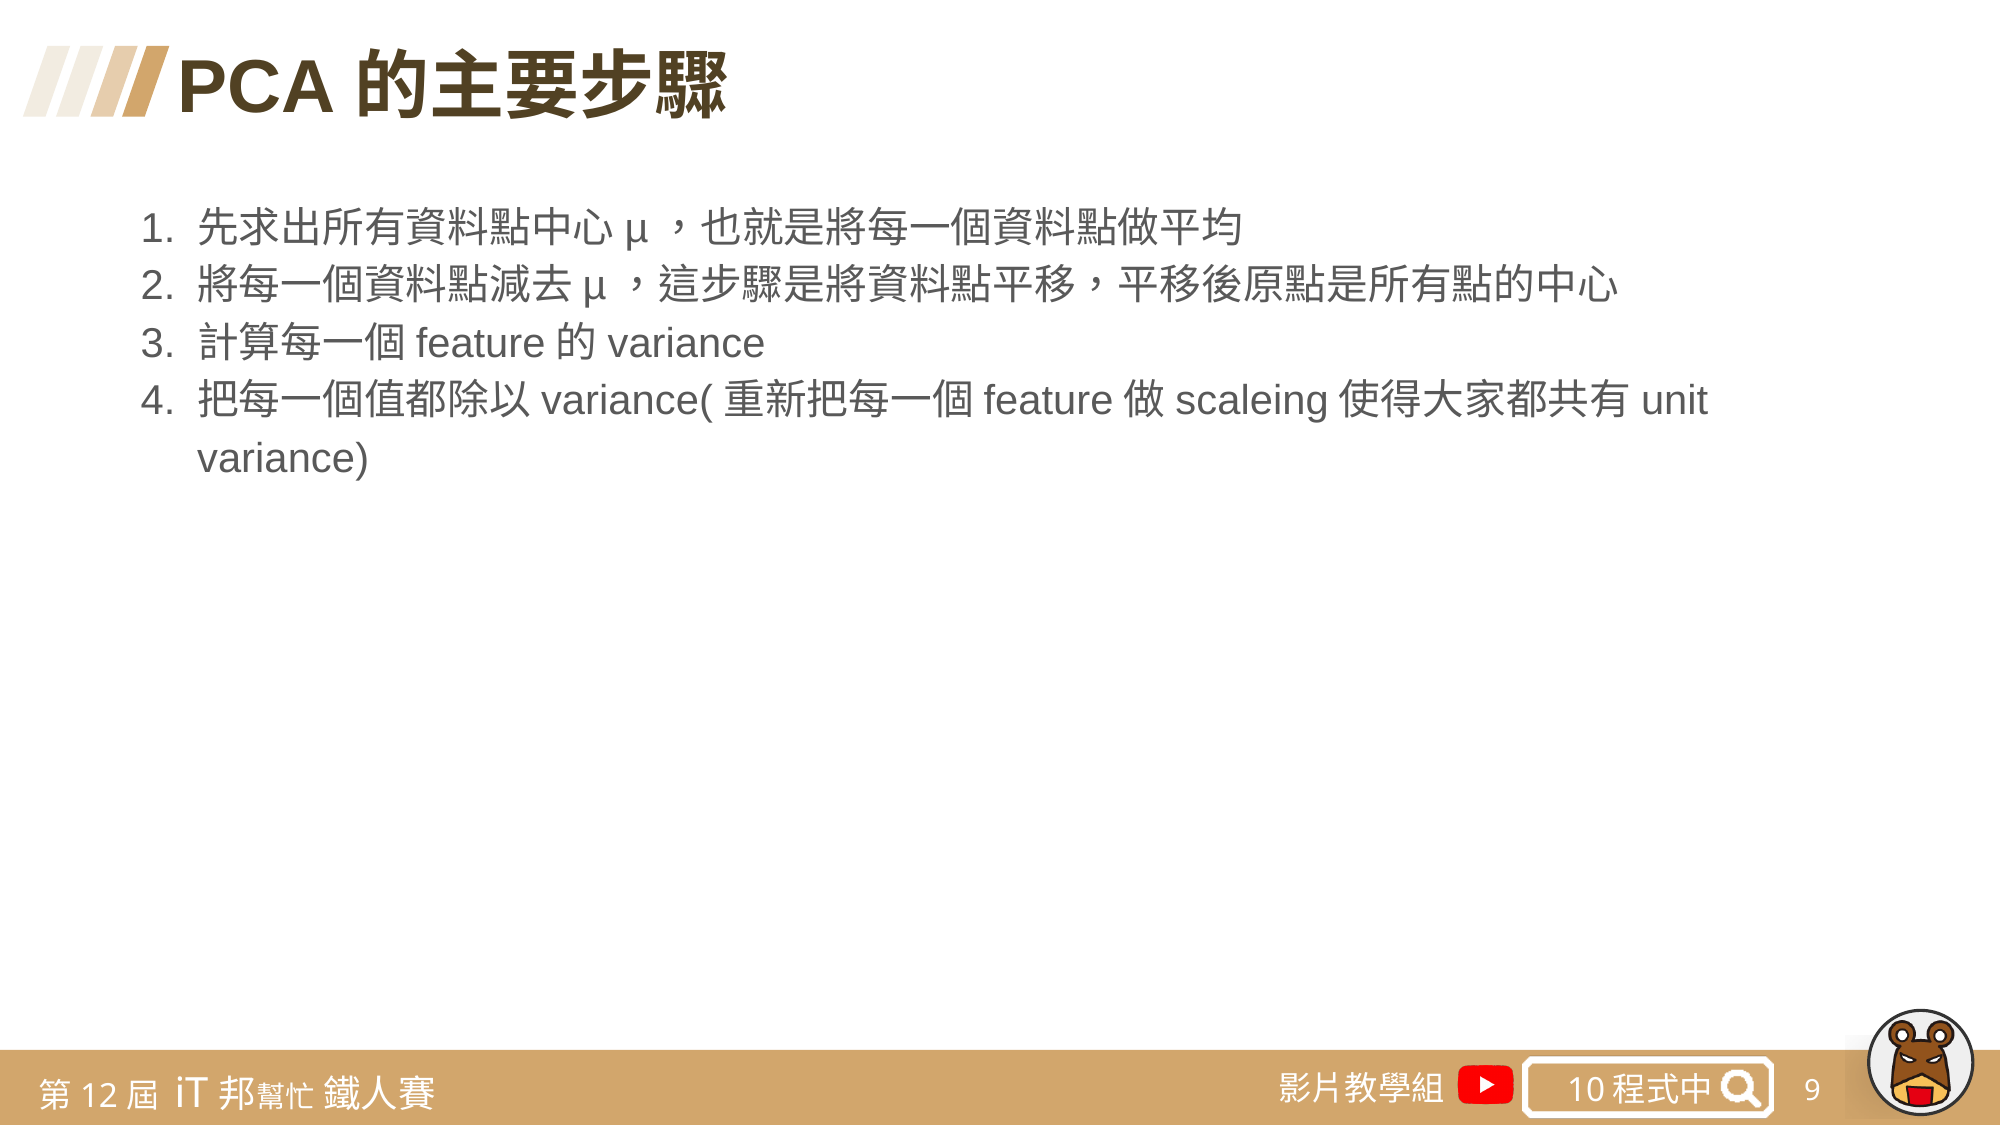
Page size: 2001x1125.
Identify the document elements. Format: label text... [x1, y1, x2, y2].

picture [1410, 962, 1774, 1125]
text_box 先求出所有資料點中心µ，也就是將每一個資料點做平均 將每一個資料點減去µ，這步驟是將資料點平移，平移後原點是所有點的中心 計算每一個feature的variance 把每一個值都除以variance(重新把每一個feature做scaleing使得大家都共有unit variance) [107, 178, 1747, 499]
list PCA的主要步驟 [162, 40, 1691, 138]
picture [1871, 1012, 1971, 1112]
